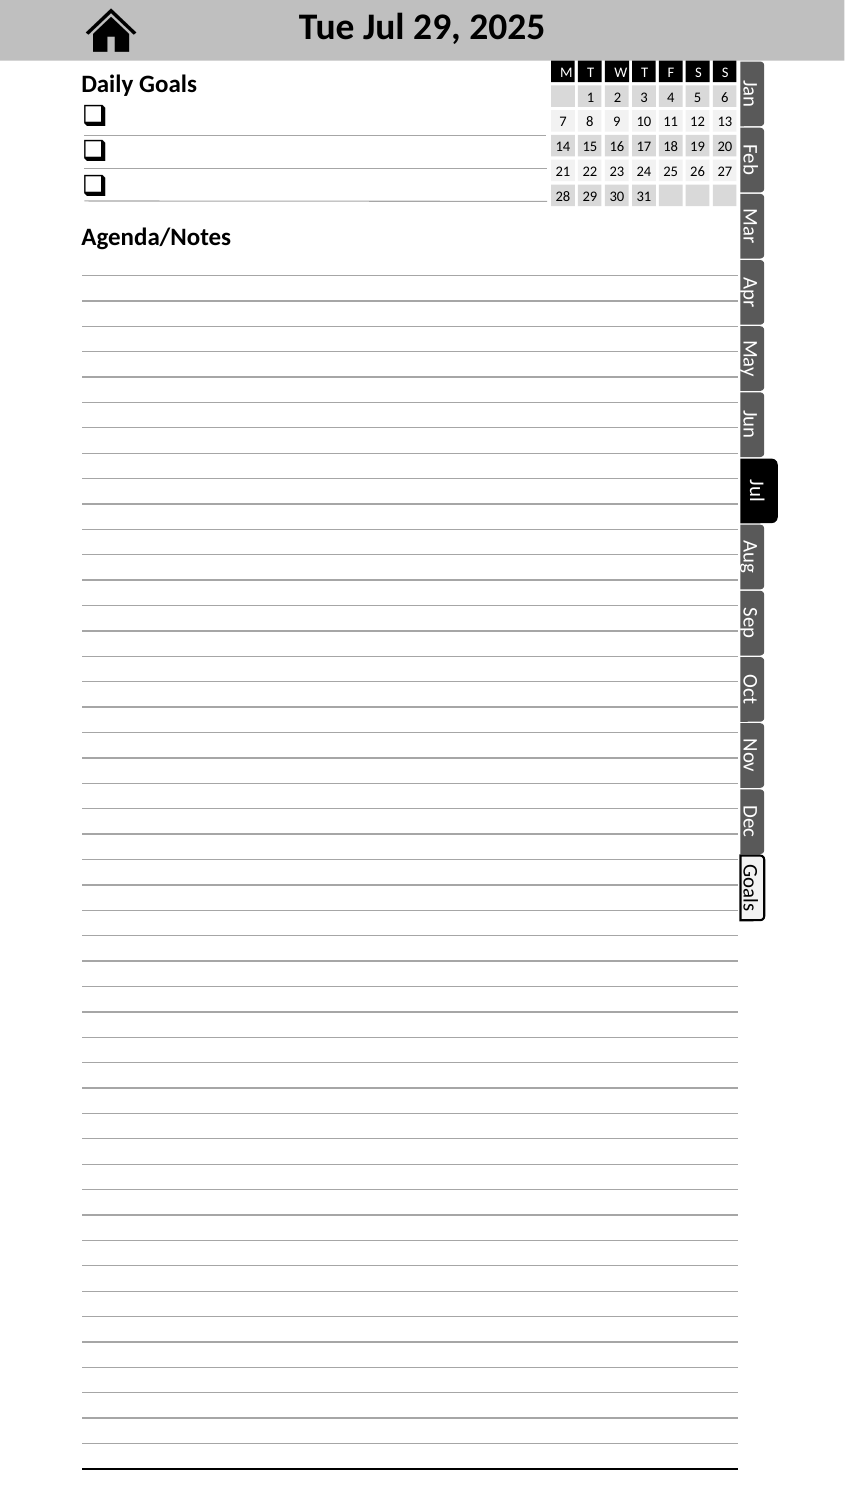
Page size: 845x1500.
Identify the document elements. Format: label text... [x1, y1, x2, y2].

list Tue Jul 29, 2025 [190, 0, 655, 61]
picture [82, 1, 140, 59]
